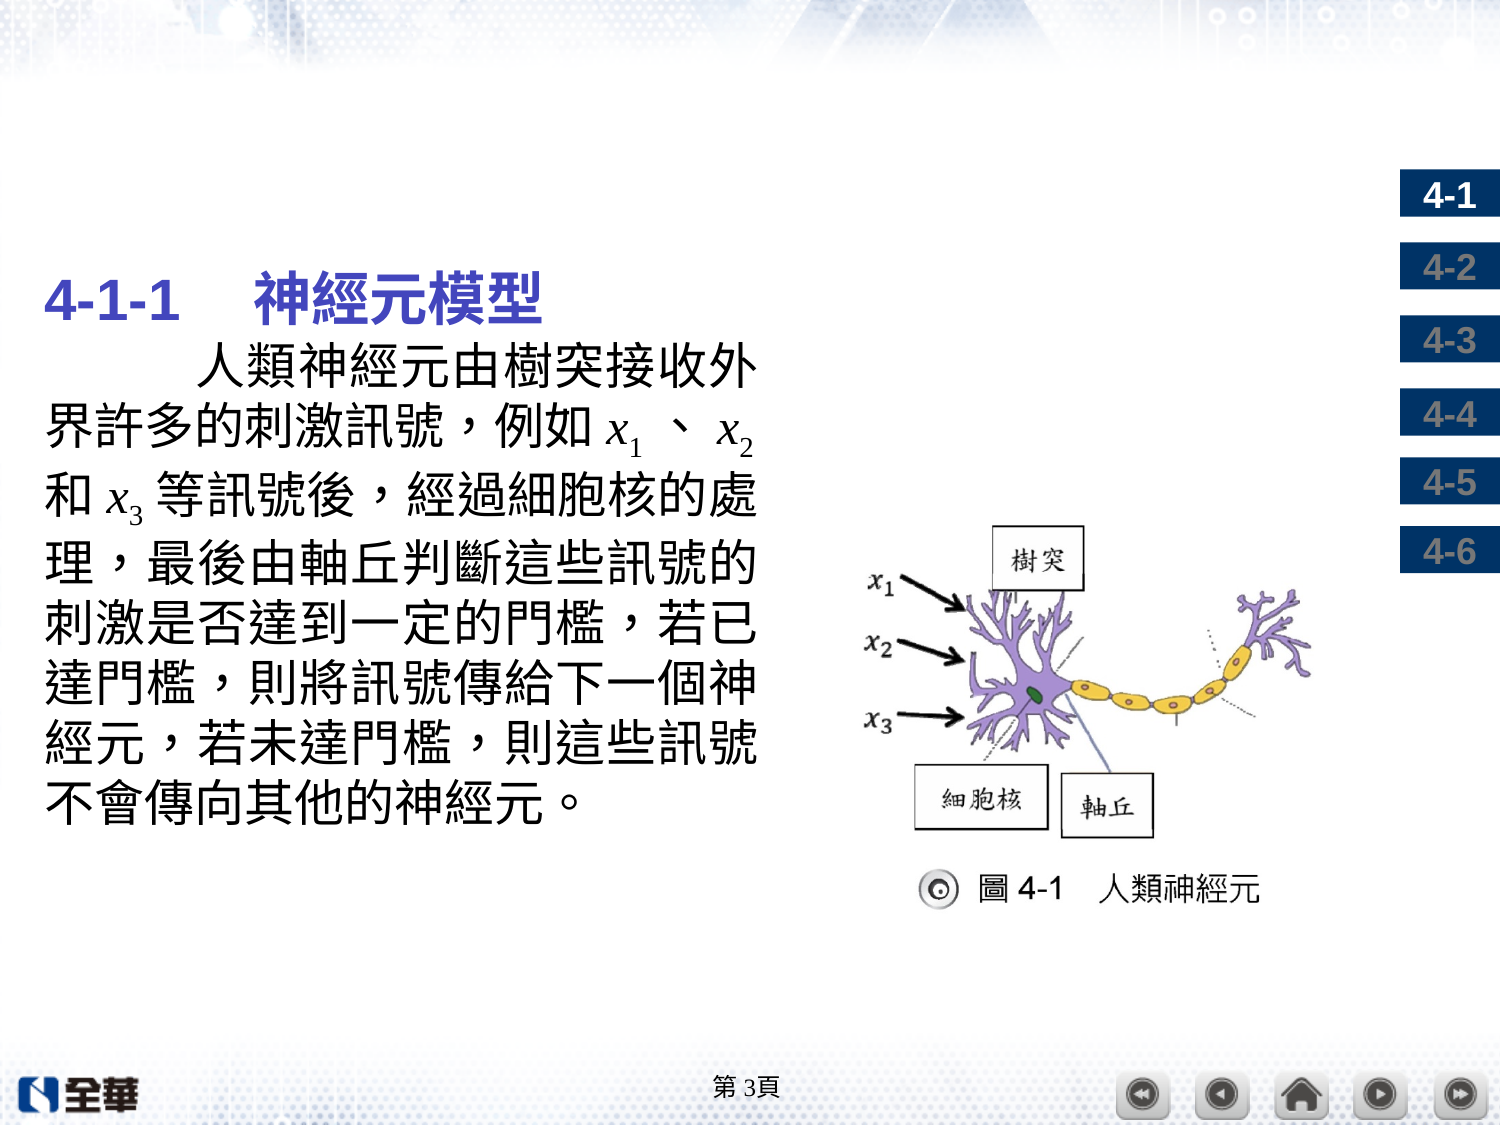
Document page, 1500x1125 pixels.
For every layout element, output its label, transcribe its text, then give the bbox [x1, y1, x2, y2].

list 4-1-1 神經元模型 人類神經元由樹突接收外界許多的刺激訊號，例如x1、x2和x3等訊號後，經過細胞核的處理，最後由軸丘判斷這些訊號的刺激是否達到一定的門檻，若已達門檻，則將訊號傳給下一個神經元，若未達門檻，則這些訊號不會傳向其他的神經元。 [29, 219, 774, 1048]
picture [0, 0, 1500, 1125]
